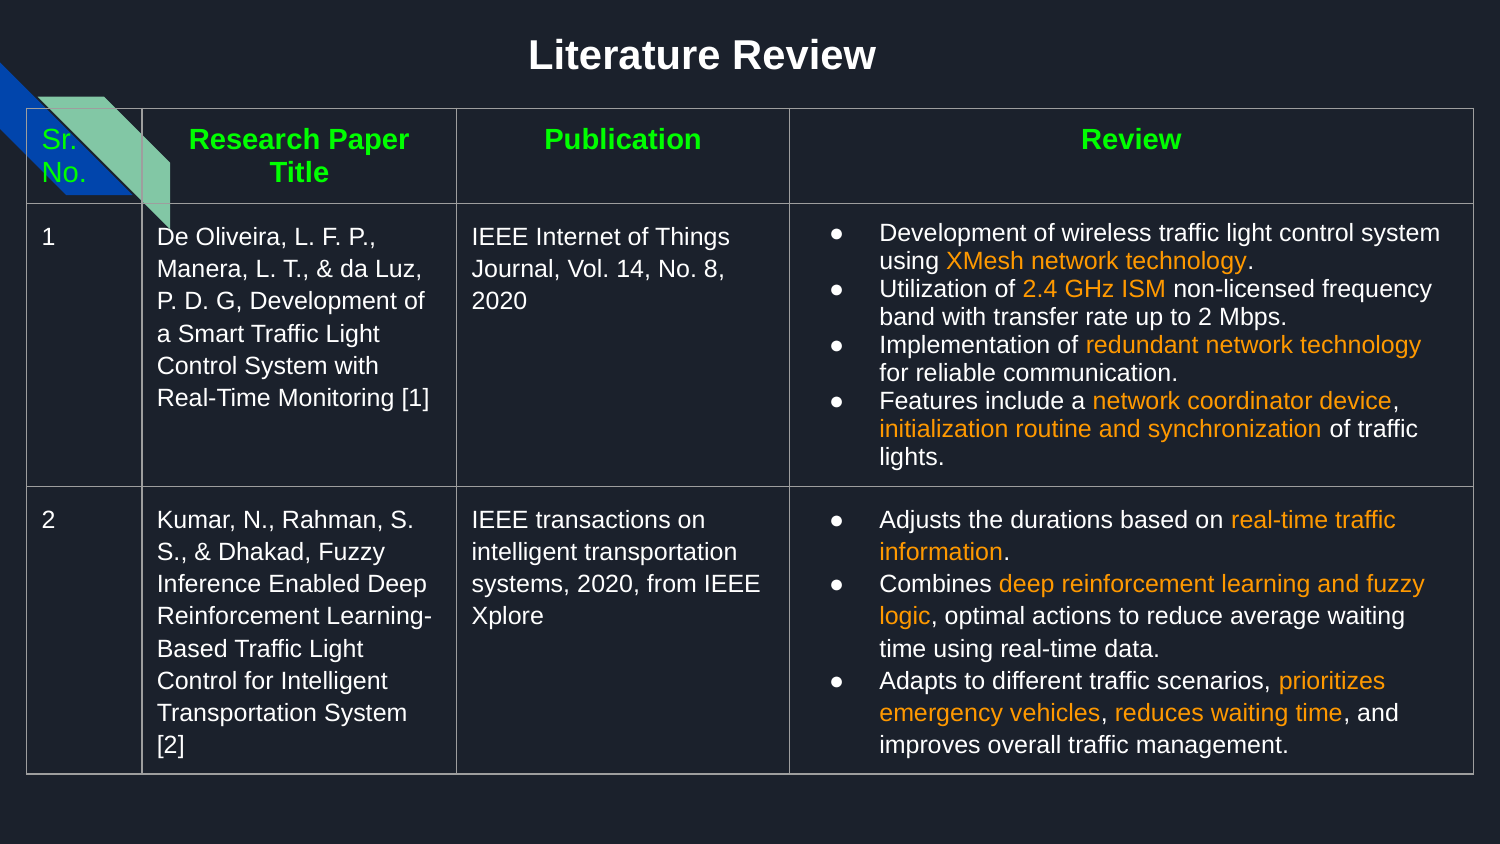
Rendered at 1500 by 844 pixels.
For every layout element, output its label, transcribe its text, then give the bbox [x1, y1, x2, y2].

table_header Sr. No. [27, 109, 141, 203]
table_cell IEEE transactions on intelligent transportation systems, 2020, from IEEE Xplore [457, 487, 789, 773]
table_cell De Oliveira, L. F. P., Manera, L. T., & da Luz, P. D. G, Development of a Smart Traffic Light Control System with Real-Time Monitoring [1] [143, 204, 456, 486]
table_cell 2 [27, 487, 141, 773]
table_cell 1 [27, 204, 141, 486]
table_header Publication [457, 109, 789, 203]
table_cell Development of wireless traffic light control system using XMesh network technology. Utilization of 2.4 GHz ISM non-licensed frequency band with transfer rate up to 2 Mbps. Implementation of redundant network technology for reliable communication. Features include a network coordinator device, initialization routine and synchronization of traffic lights. [790, 204, 1473, 486]
table_cell IEEE Internet of Things Journal, Vol. 14, No. 8, 2020 [457, 204, 789, 486]
table_cell Kumar, N., Rahman, S. S., & Dhakad, Fuzzy Inference Enabled Deep Reinforcement Learning-Based Traffic Light Control for Intelligent Transportation System [2] [143, 487, 456, 773]
table_cell Adjusts the durations based on real-time traffic information. Combines deep reinforcement learning and fuzzy logic, optimal actions to reduce average waiting time using real-time data. Adapts to different traffic scenarios, prioritizes emergency vehicles, reduces waiting time, and improves overall traffic management. [790, 487, 1473, 773]
table_header Research Paper Title [143, 109, 456, 203]
title Literature Review [124, 12, 1280, 97]
table_header Review [790, 109, 1473, 203]
